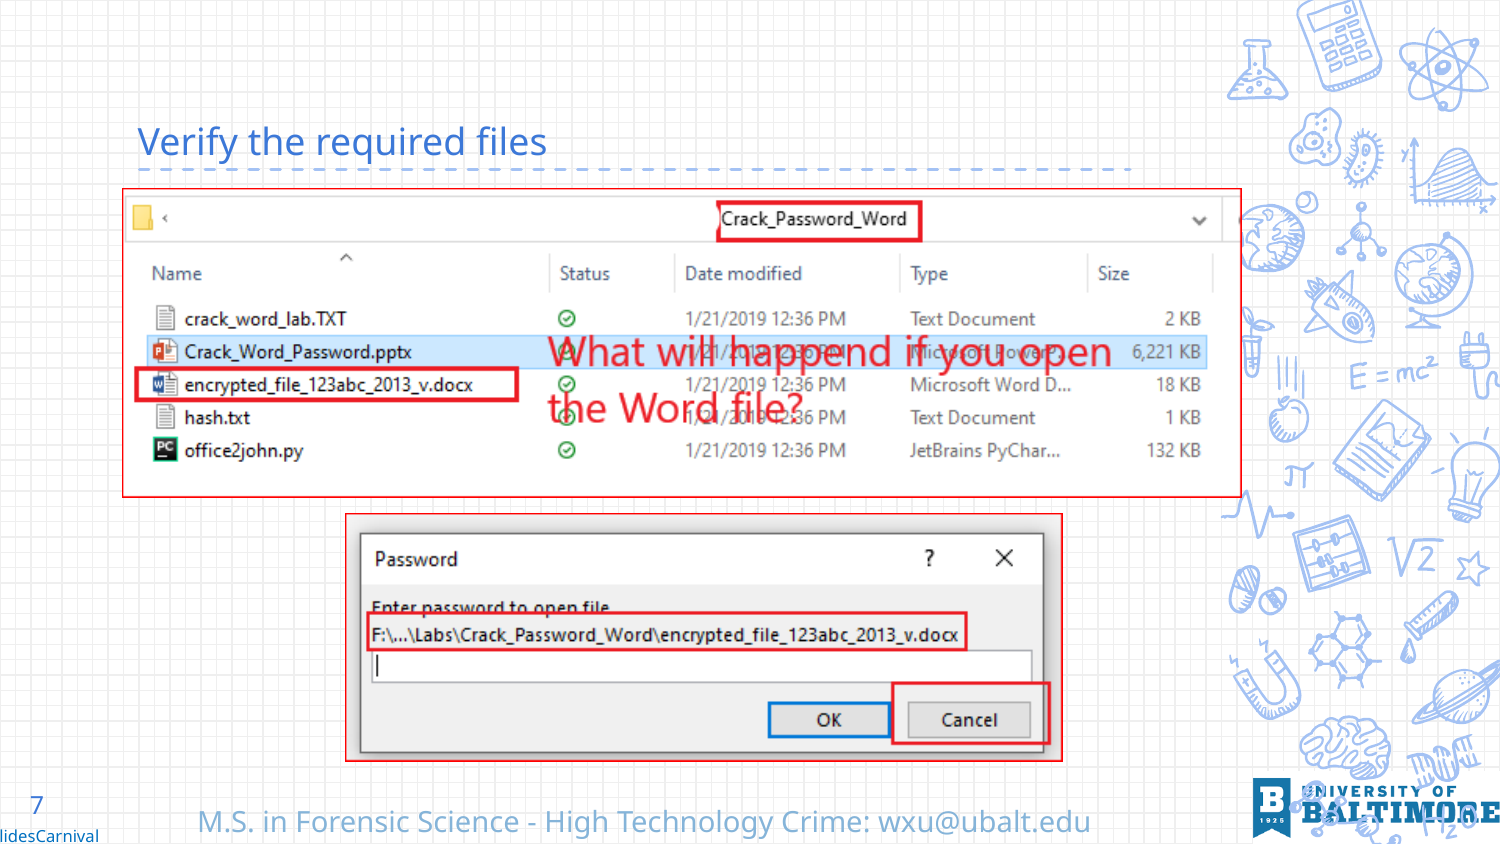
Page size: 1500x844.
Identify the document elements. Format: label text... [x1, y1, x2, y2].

picture [1365, 817, 1376, 833]
picture [1327, 813, 1336, 822]
title Verify the required files [122, 36, 1130, 178]
picture [345, 512, 1063, 762]
picture [122, 187, 1242, 498]
slide_number 7 [14, 774, 105, 840]
picture [1316, 786, 1321, 797]
picture [1253, 771, 1500, 844]
